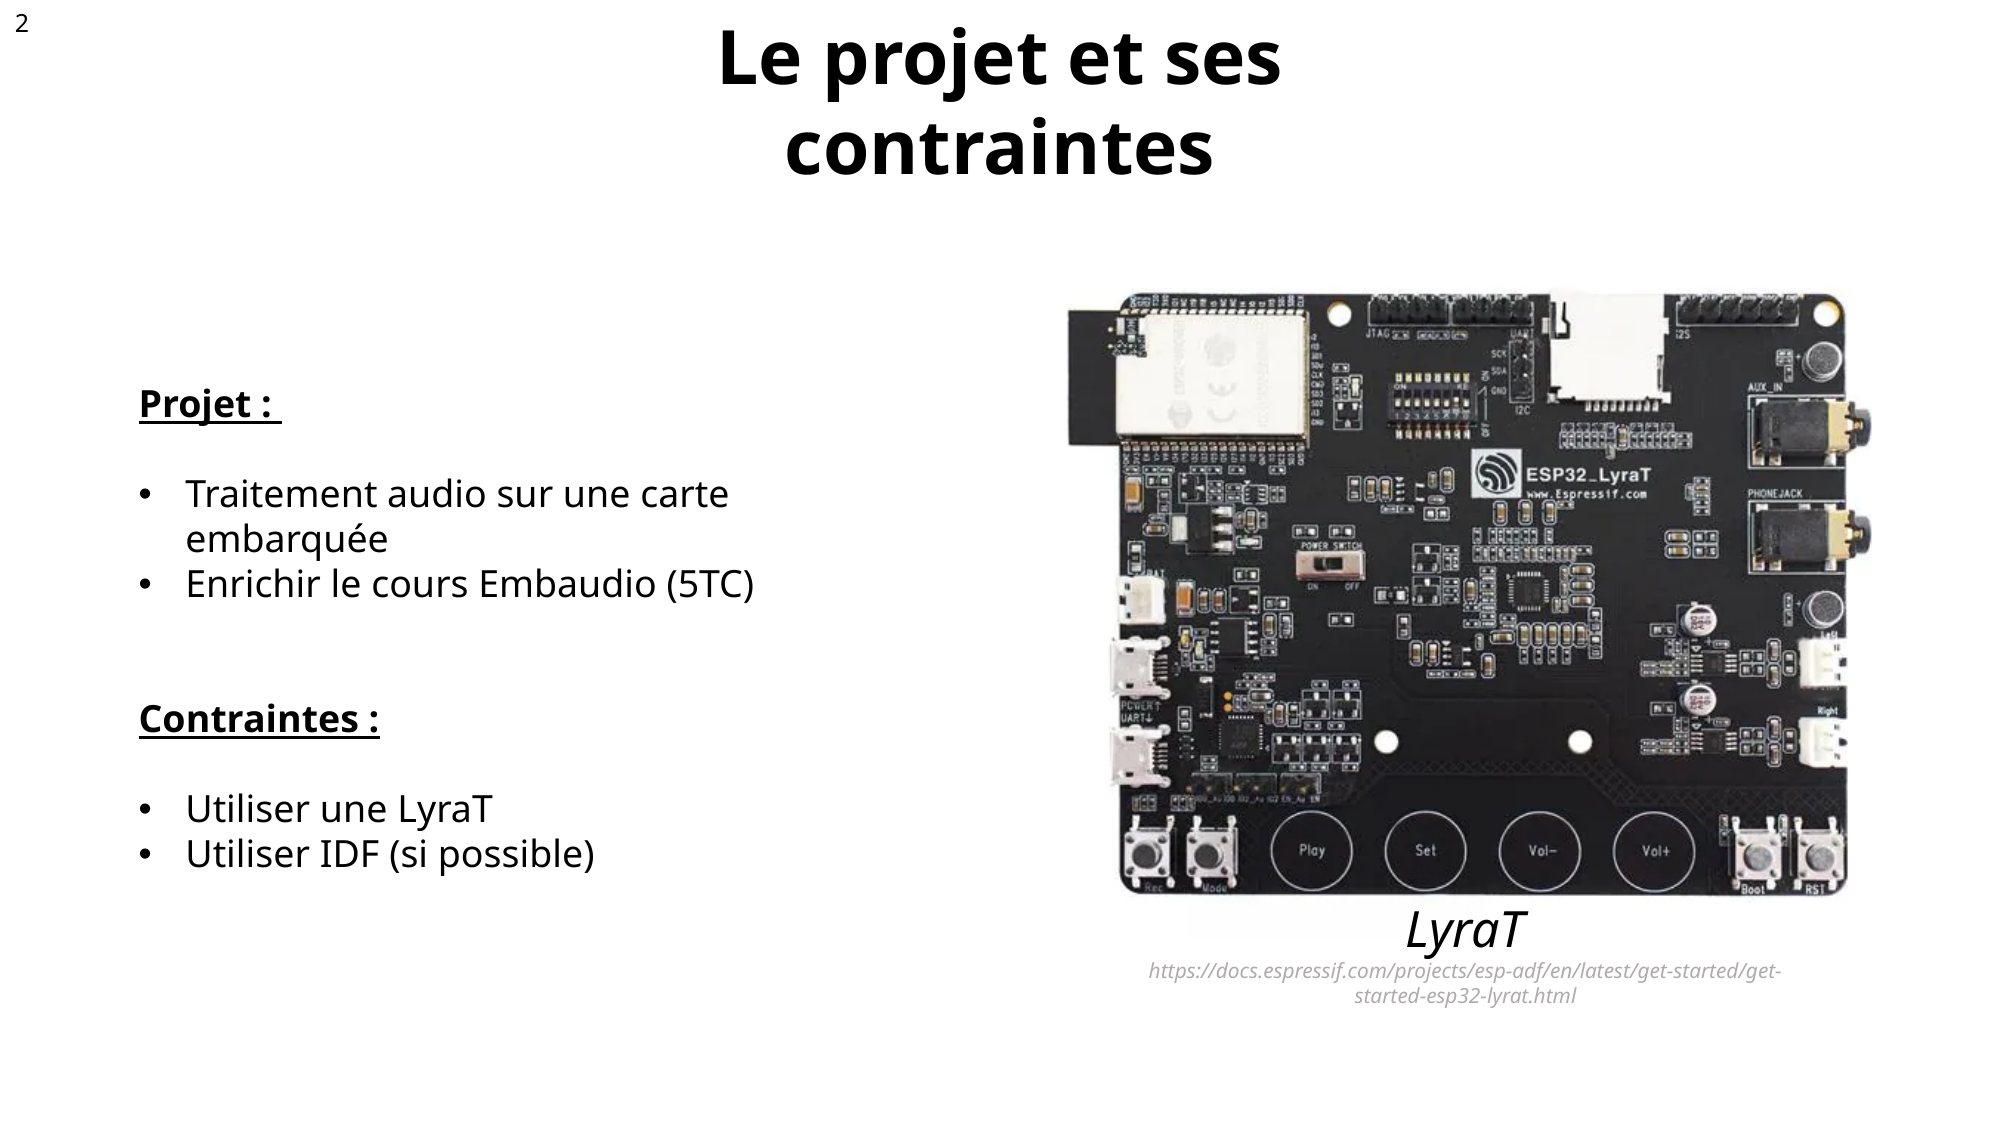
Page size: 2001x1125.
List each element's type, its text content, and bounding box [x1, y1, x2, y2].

text_box Le projet et ses contraintes [492, 42, 1508, 157]
text_box 2 [0, 0, 90, 45]
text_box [1020, 170, 1907, 1057]
text_box Projet : Traitement audio sur une carte embarquée Enrichir le cours Embaudio (5TC) Contraintes : Utiliser une LyraT Utiliser IDF (si possible) [123, 373, 918, 883]
